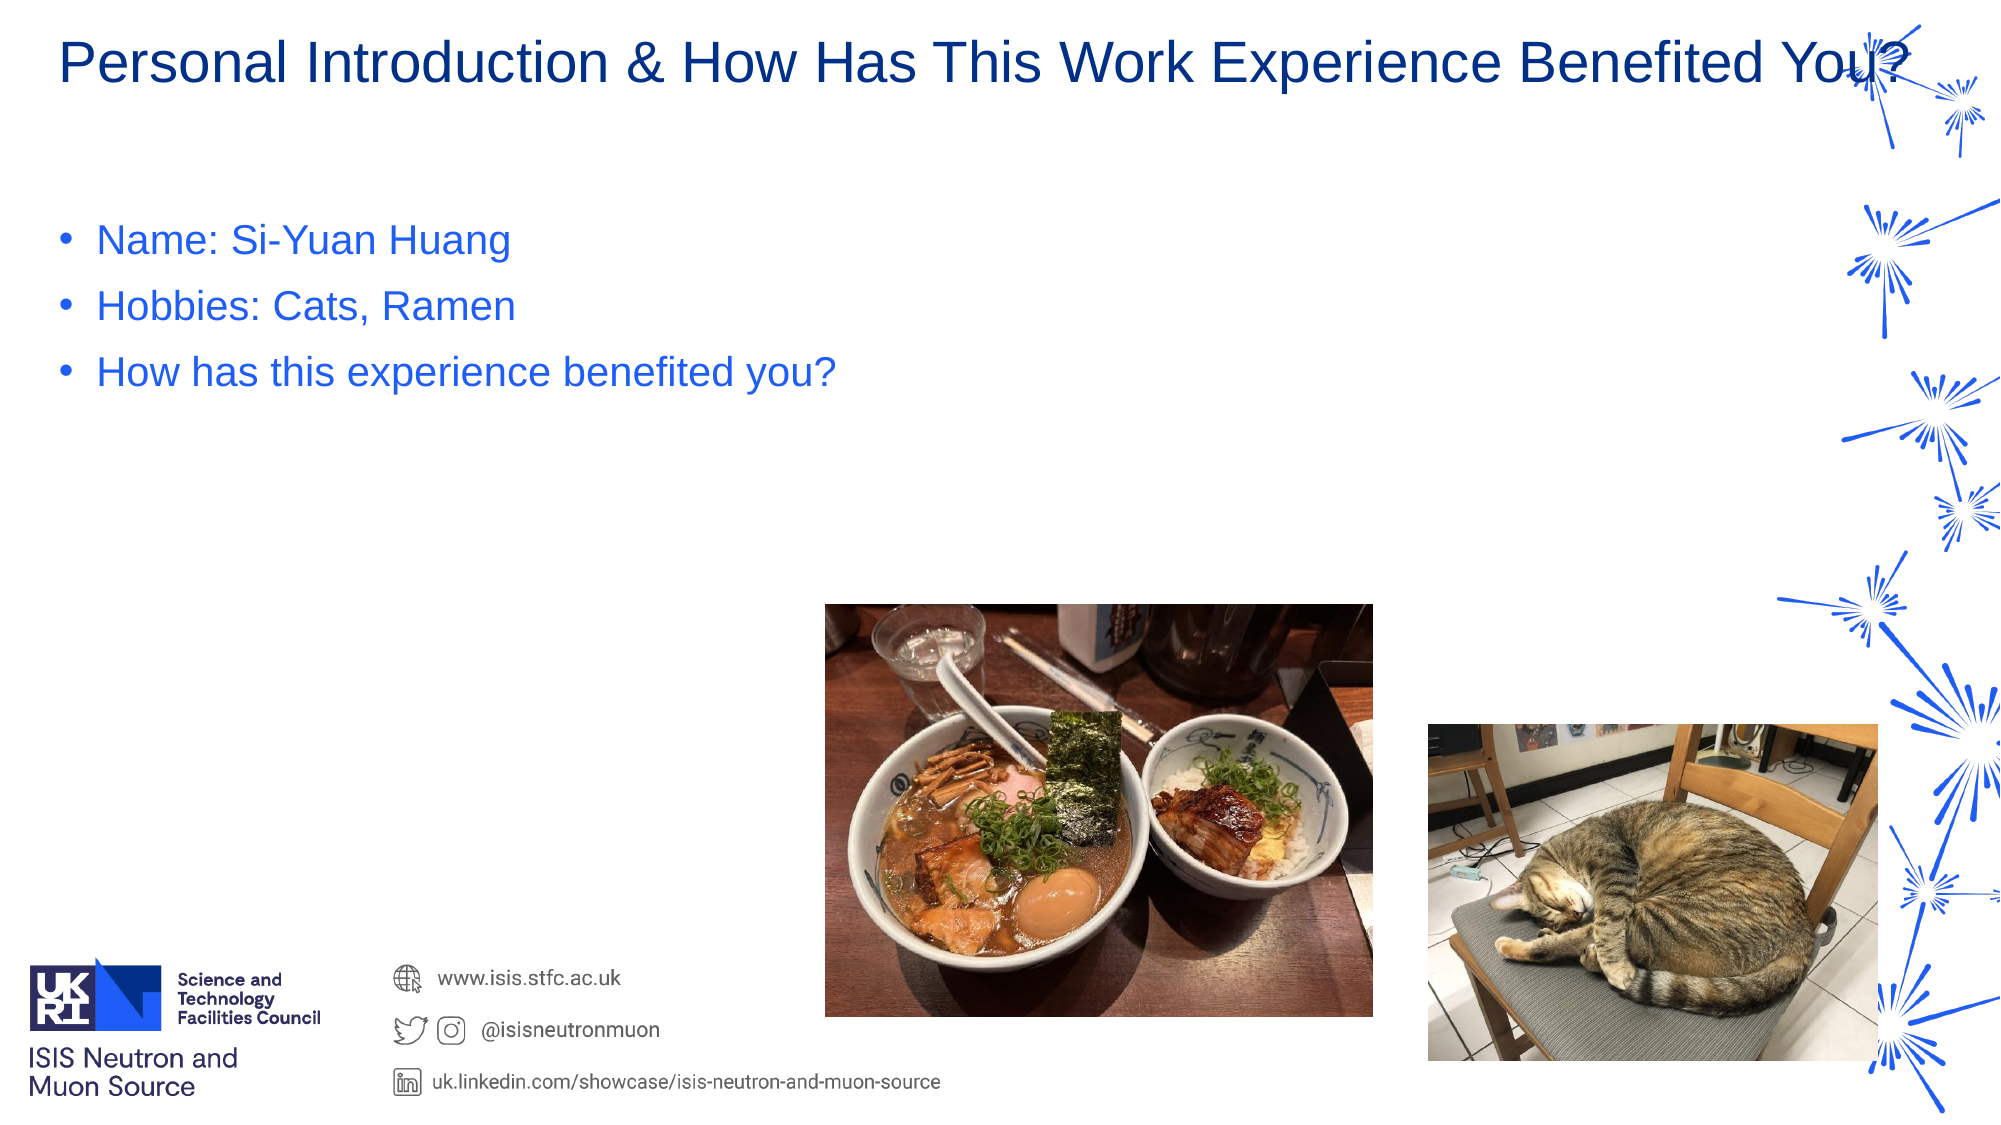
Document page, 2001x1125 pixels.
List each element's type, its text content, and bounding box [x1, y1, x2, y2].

list Name: Si-Yuan Huang Hobbies: Cats, Ramen How has this experience benefited you? [43, 211, 1956, 846]
picture [0, 0, 2000, 1125]
title Personal Introduction & How Has This Work Experience Benefited You? [43, 59, 1956, 138]
